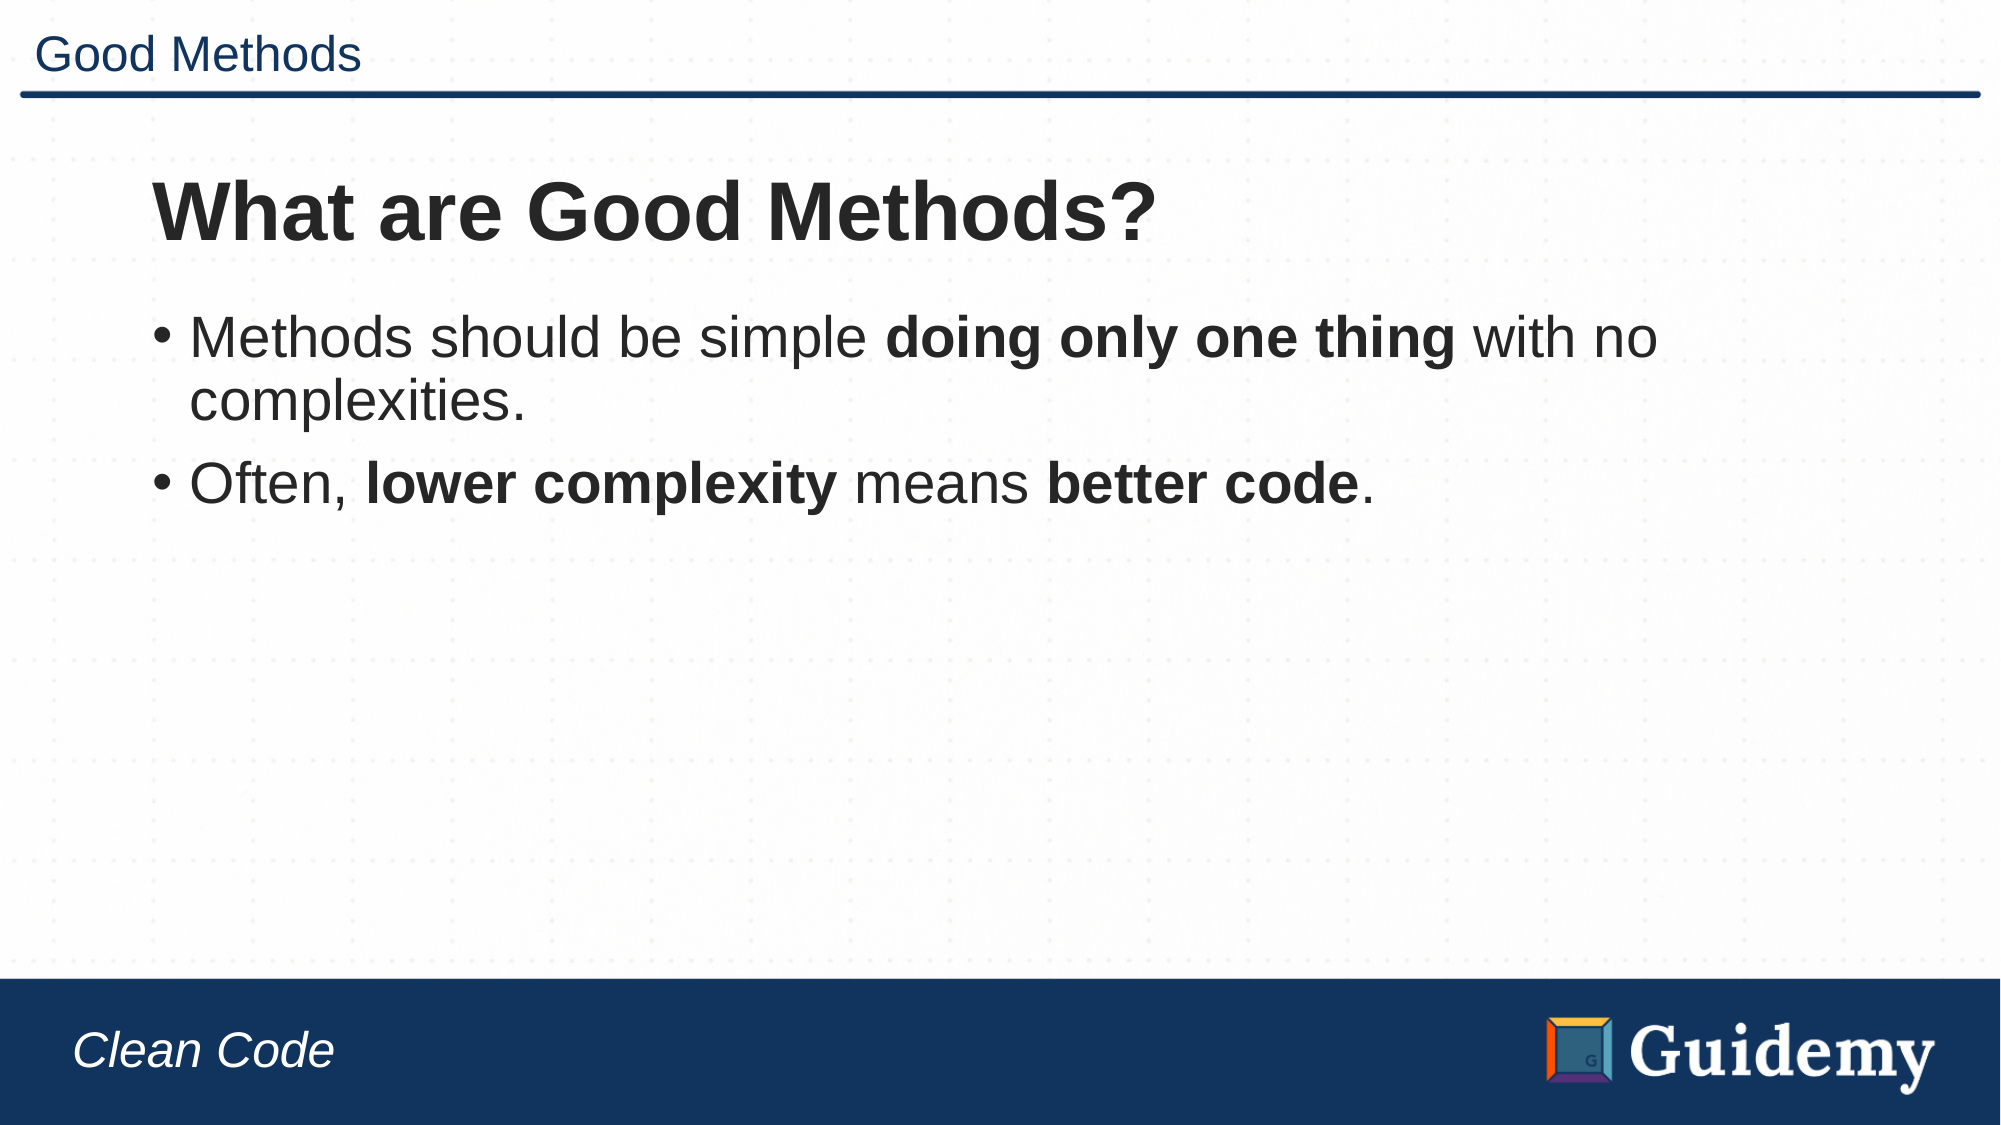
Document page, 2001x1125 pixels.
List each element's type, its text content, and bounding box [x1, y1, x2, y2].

text_box What are Good Methods? [137, 158, 1863, 268]
title Good Methods [19, 17, 1130, 93]
picture [0, 0, 2001, 1125]
text_box Clean Code [56, 1014, 945, 1090]
list Methods should be simple doing only one thing with no complexities. Often, lower complexity means better code. [137, 299, 1863, 939]
